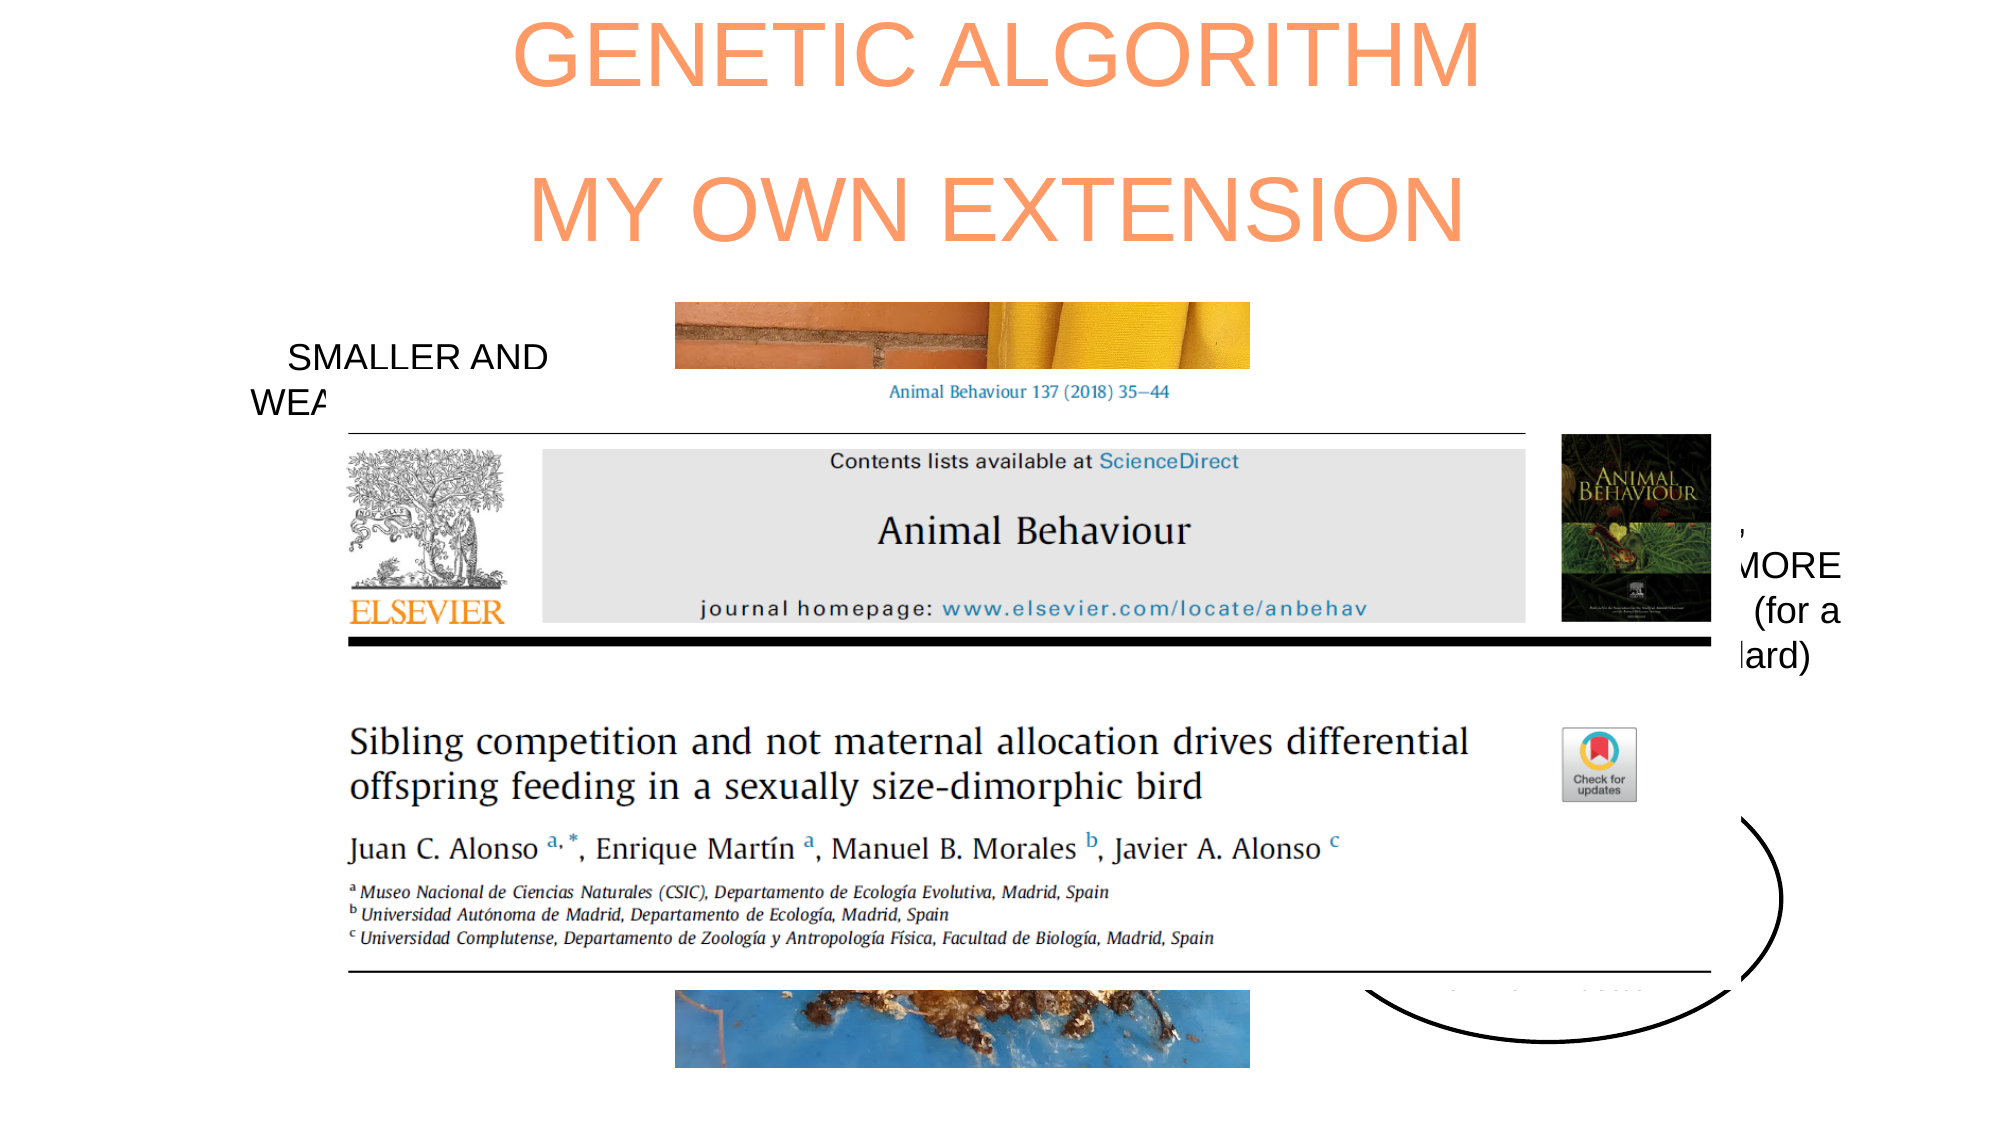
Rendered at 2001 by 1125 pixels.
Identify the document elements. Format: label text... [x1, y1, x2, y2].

picture [325, 302, 1742, 1069]
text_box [226, 325, 834, 737]
text_box GENETIC ALGORITHM [136, 0, 1862, 102]
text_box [1314, 755, 1782, 1043]
text_box MY OWN EXTENSION [136, 102, 1862, 321]
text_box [1742, 488, 1862, 785]
